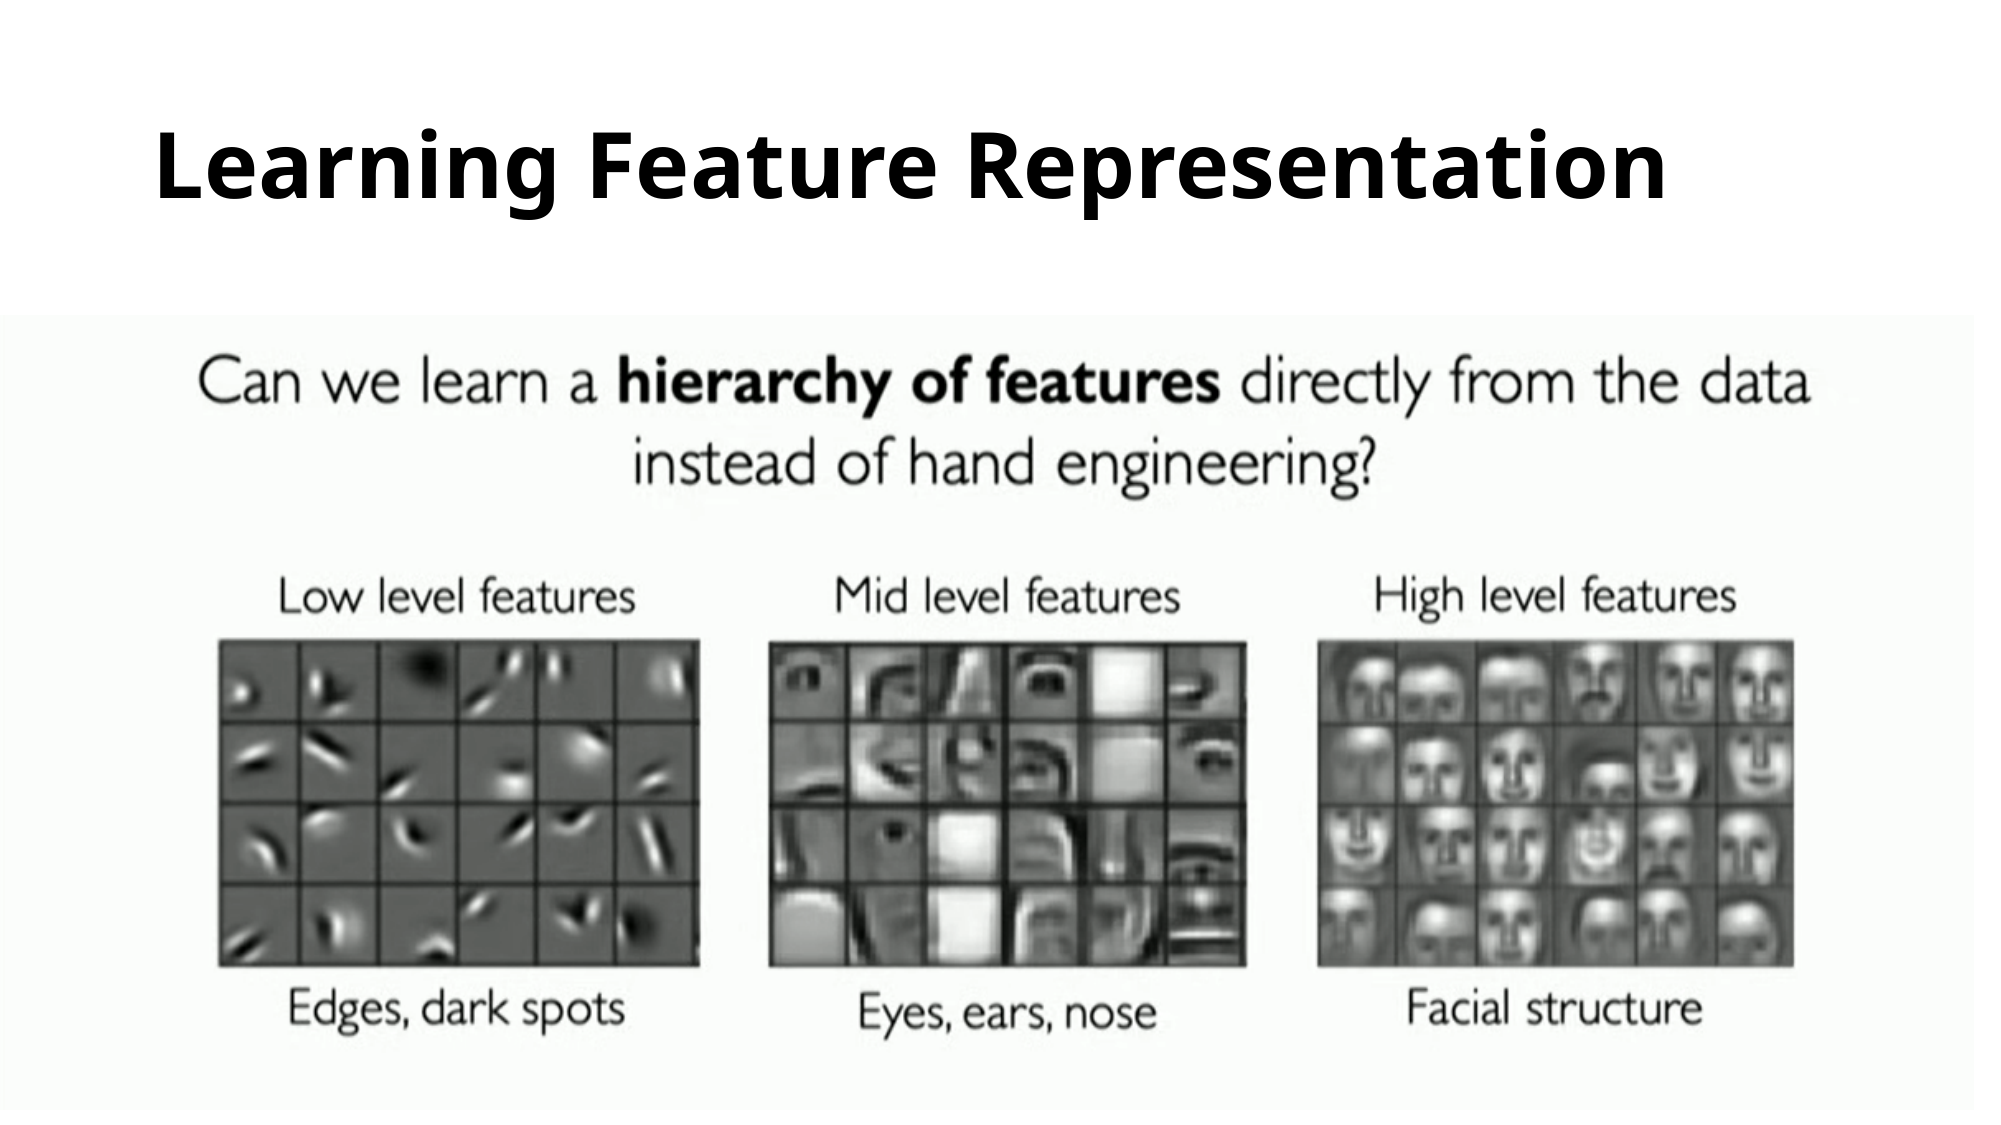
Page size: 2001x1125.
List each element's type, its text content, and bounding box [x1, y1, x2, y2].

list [0, 315, 1974, 1110]
title Learning Feature Representation [137, 59, 1863, 278]
